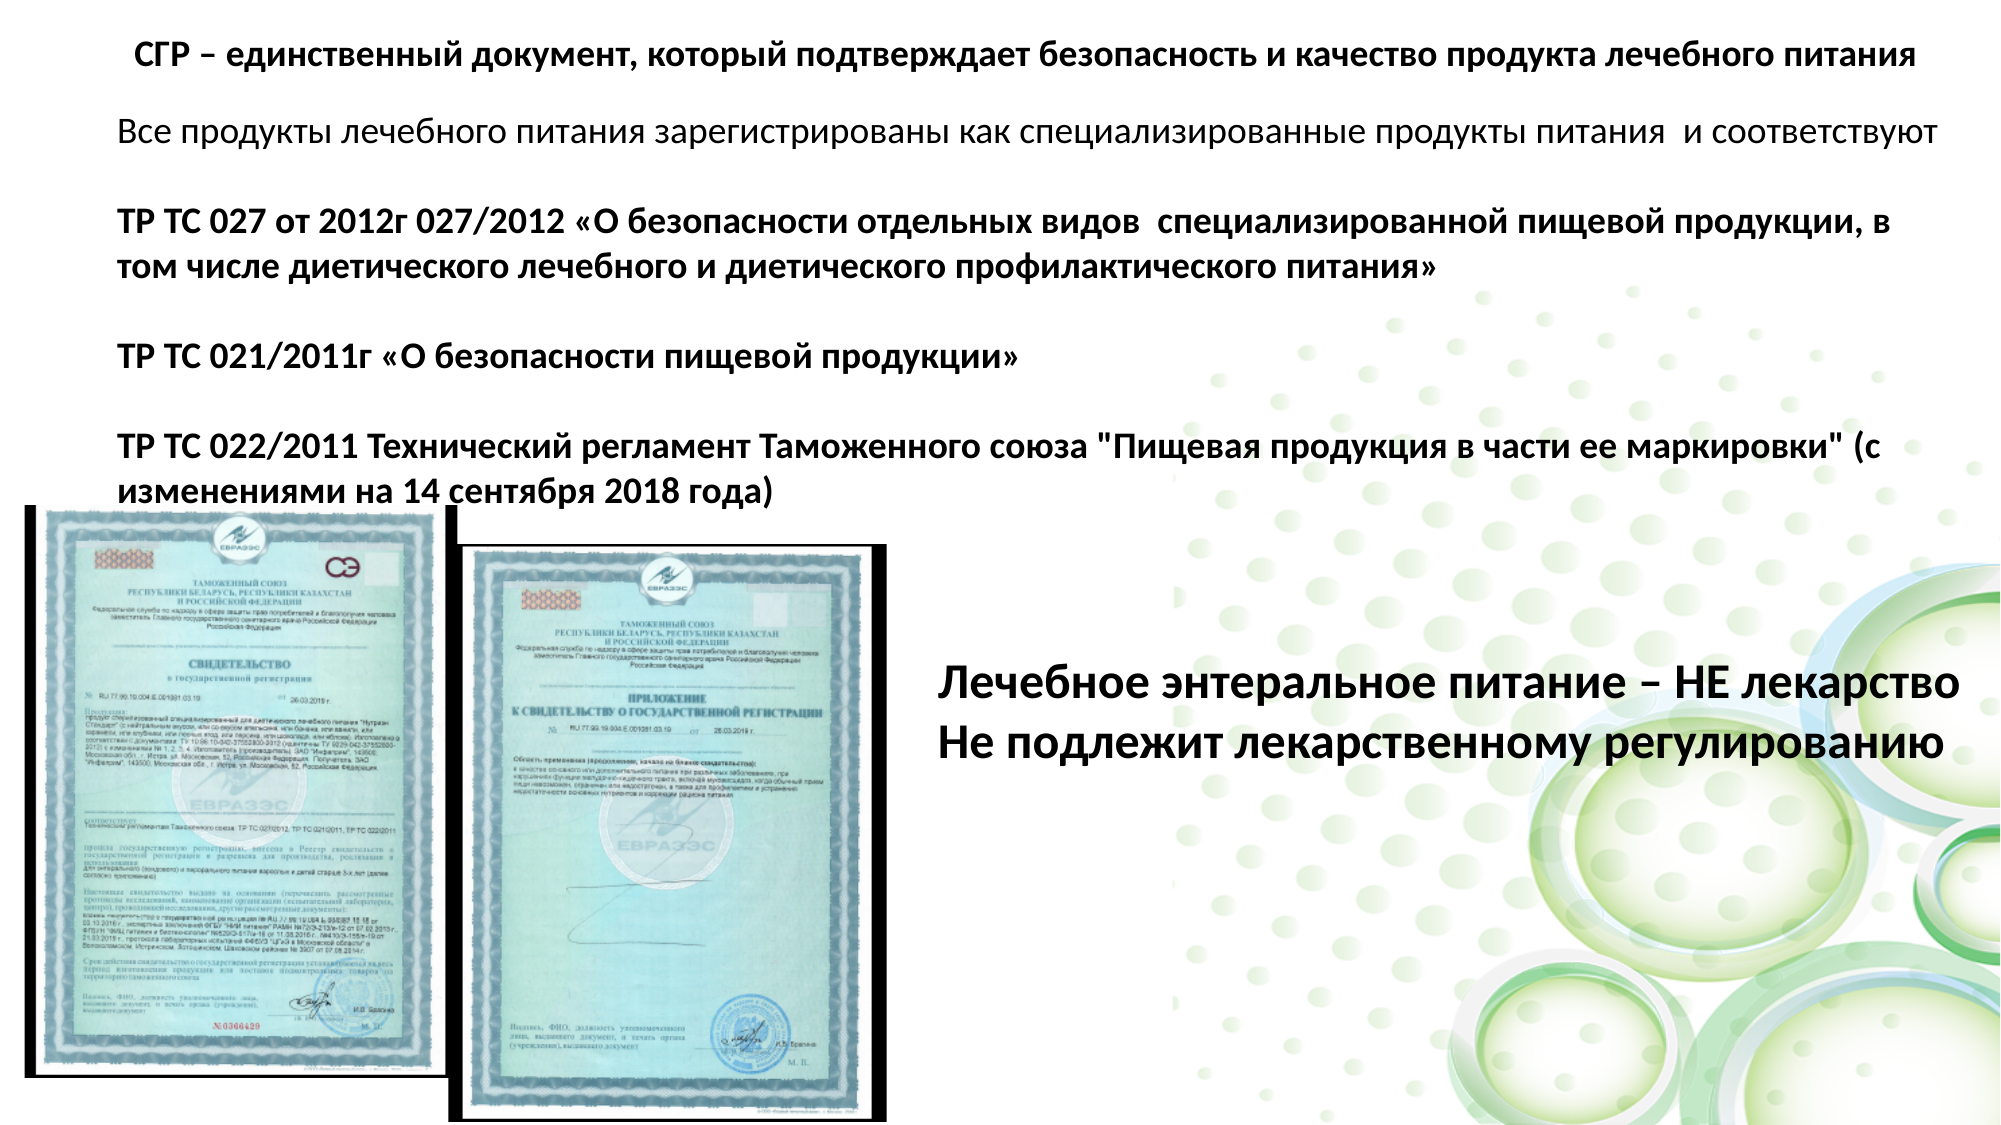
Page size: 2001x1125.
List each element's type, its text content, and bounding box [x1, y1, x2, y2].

text_box Все продукты лечебного питания зарегистрированы как специализированные продукты питания и соответствуют ТР ТС 027 от 2012г 027/2012 «О безопасности отдельных видов специализированной пищевой продукции, в том числе диетического лечебного и диетического профилактического питания» ТР ТС 021/2011г «О безопасности пищевой продукции» ТР ТС 022/2011 Технический регламент Таможенного союза "Пищевая продукция в части ее маркировки" (с изменениями на 14 сентября 2018 года) [102, 98, 1967, 609]
text_box Лечебное энтеральное питание – НЕ лекарство Не подлежит лекарственному регулированию [923, 640, 1977, 776]
picture [0, 0, 2001, 1125]
text_box СГР – единственный документ, который подтверждает безопасность и качество продукта лечебного питания [119, 21, 1943, 82]
